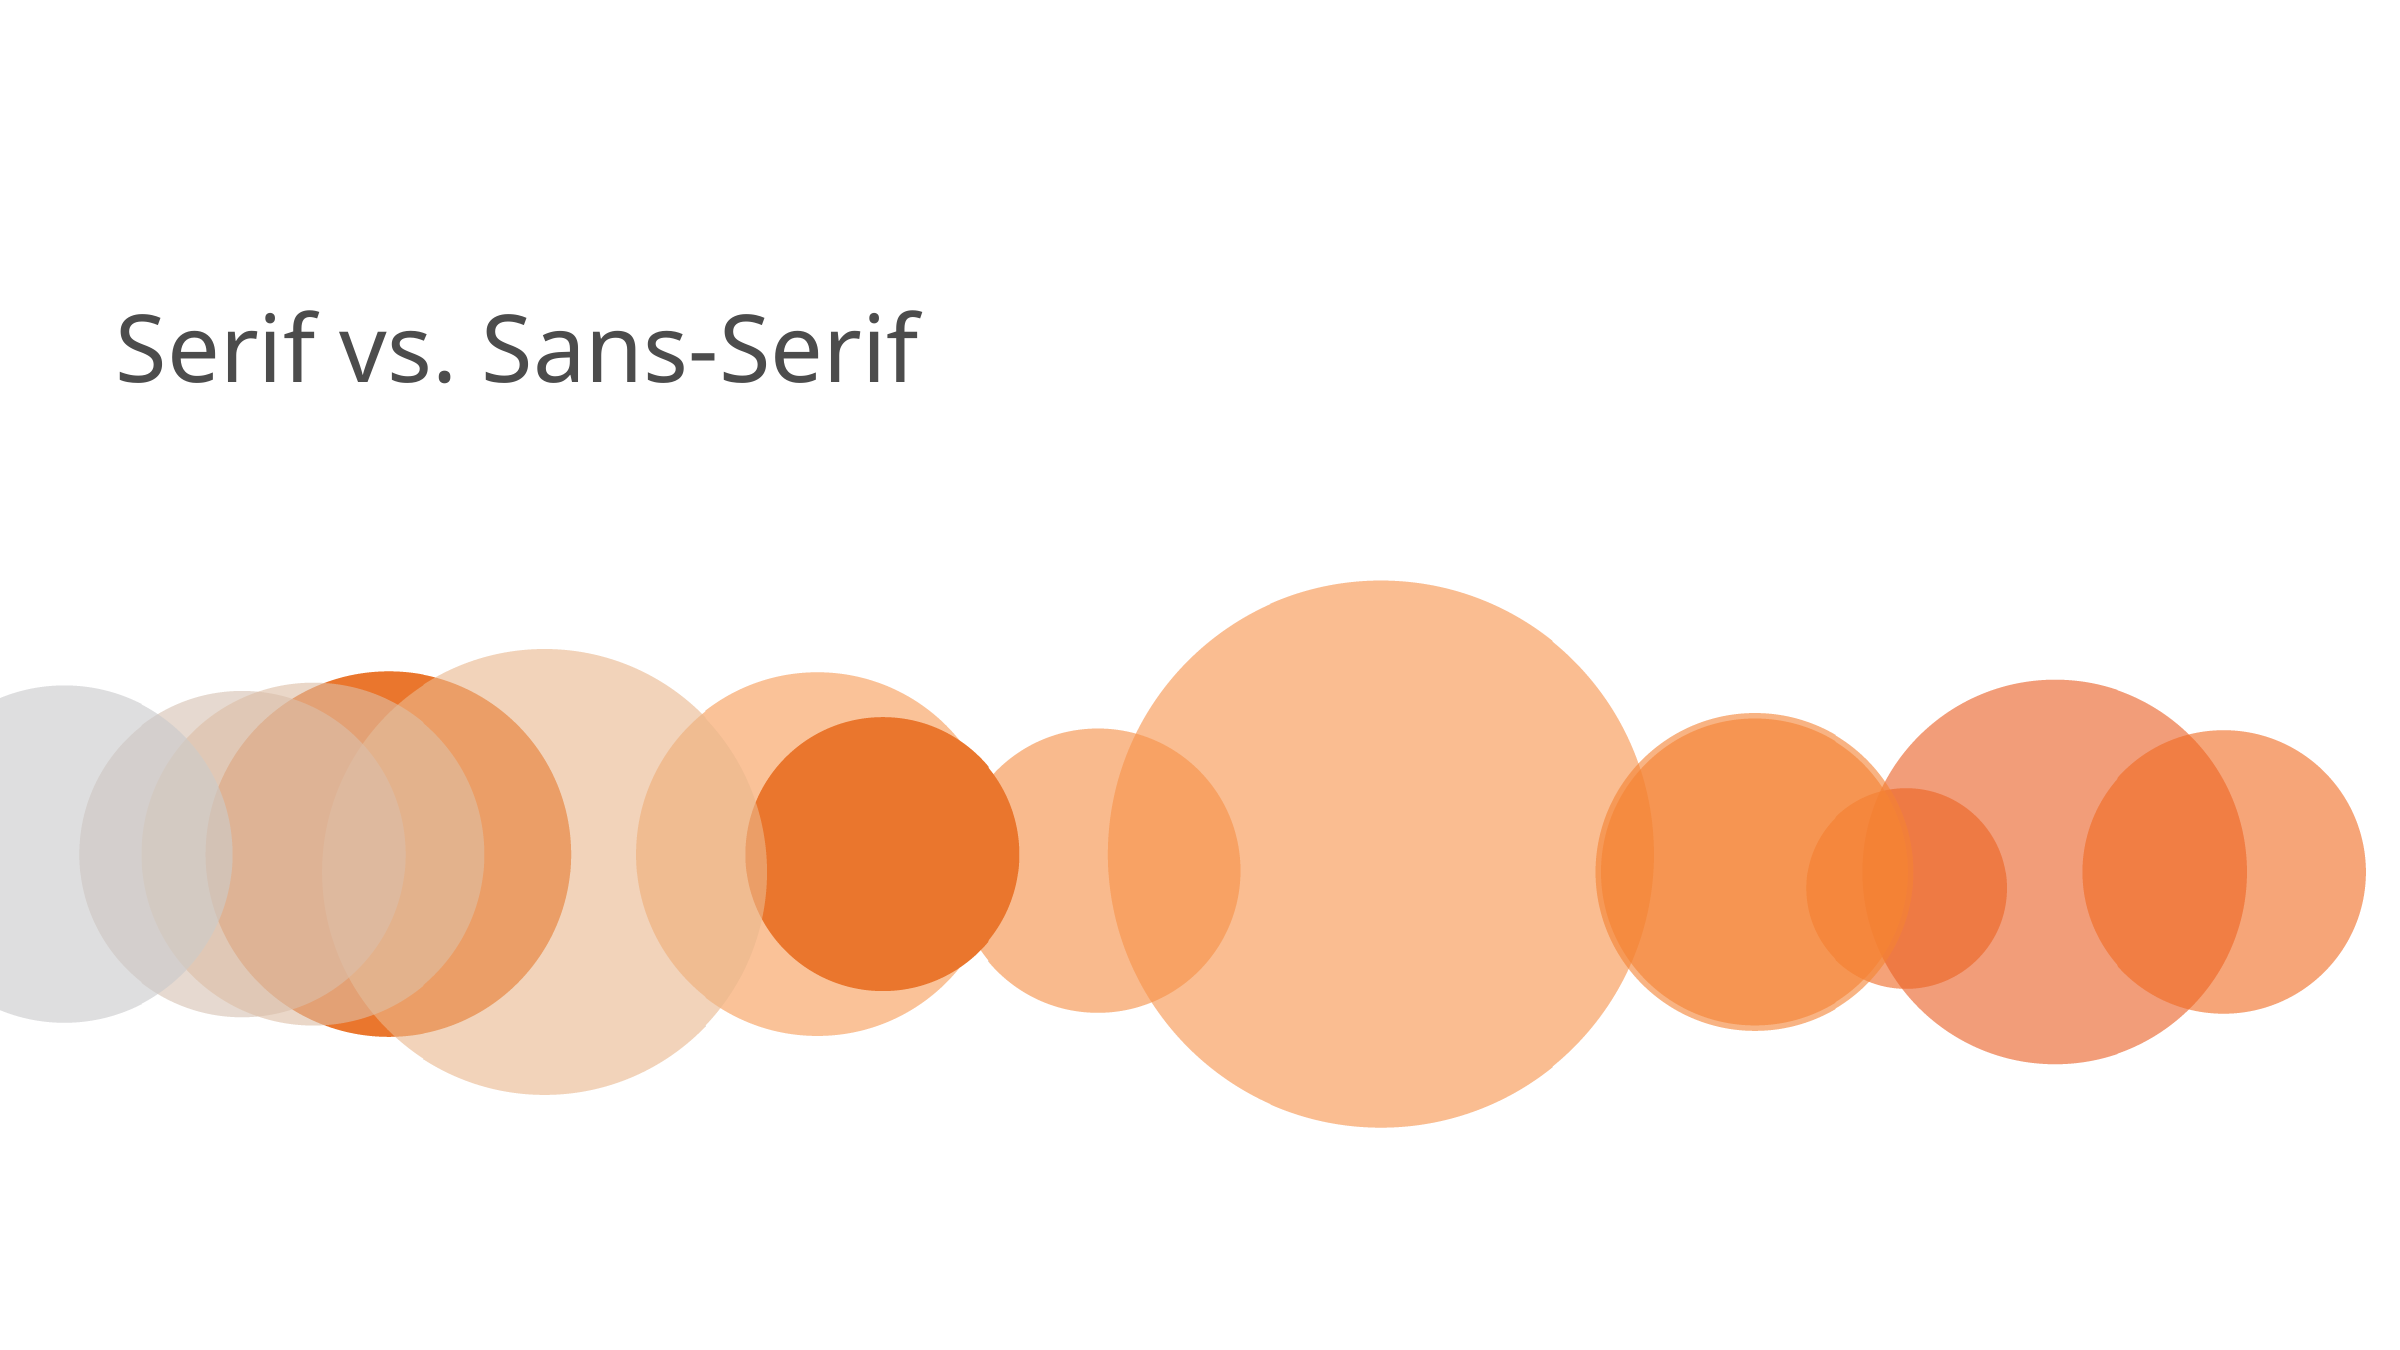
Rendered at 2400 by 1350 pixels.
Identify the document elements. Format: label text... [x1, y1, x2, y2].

list Serif vs. Sans-Serif [115, 310, 2289, 402]
picture [0, 483, 2400, 1263]
